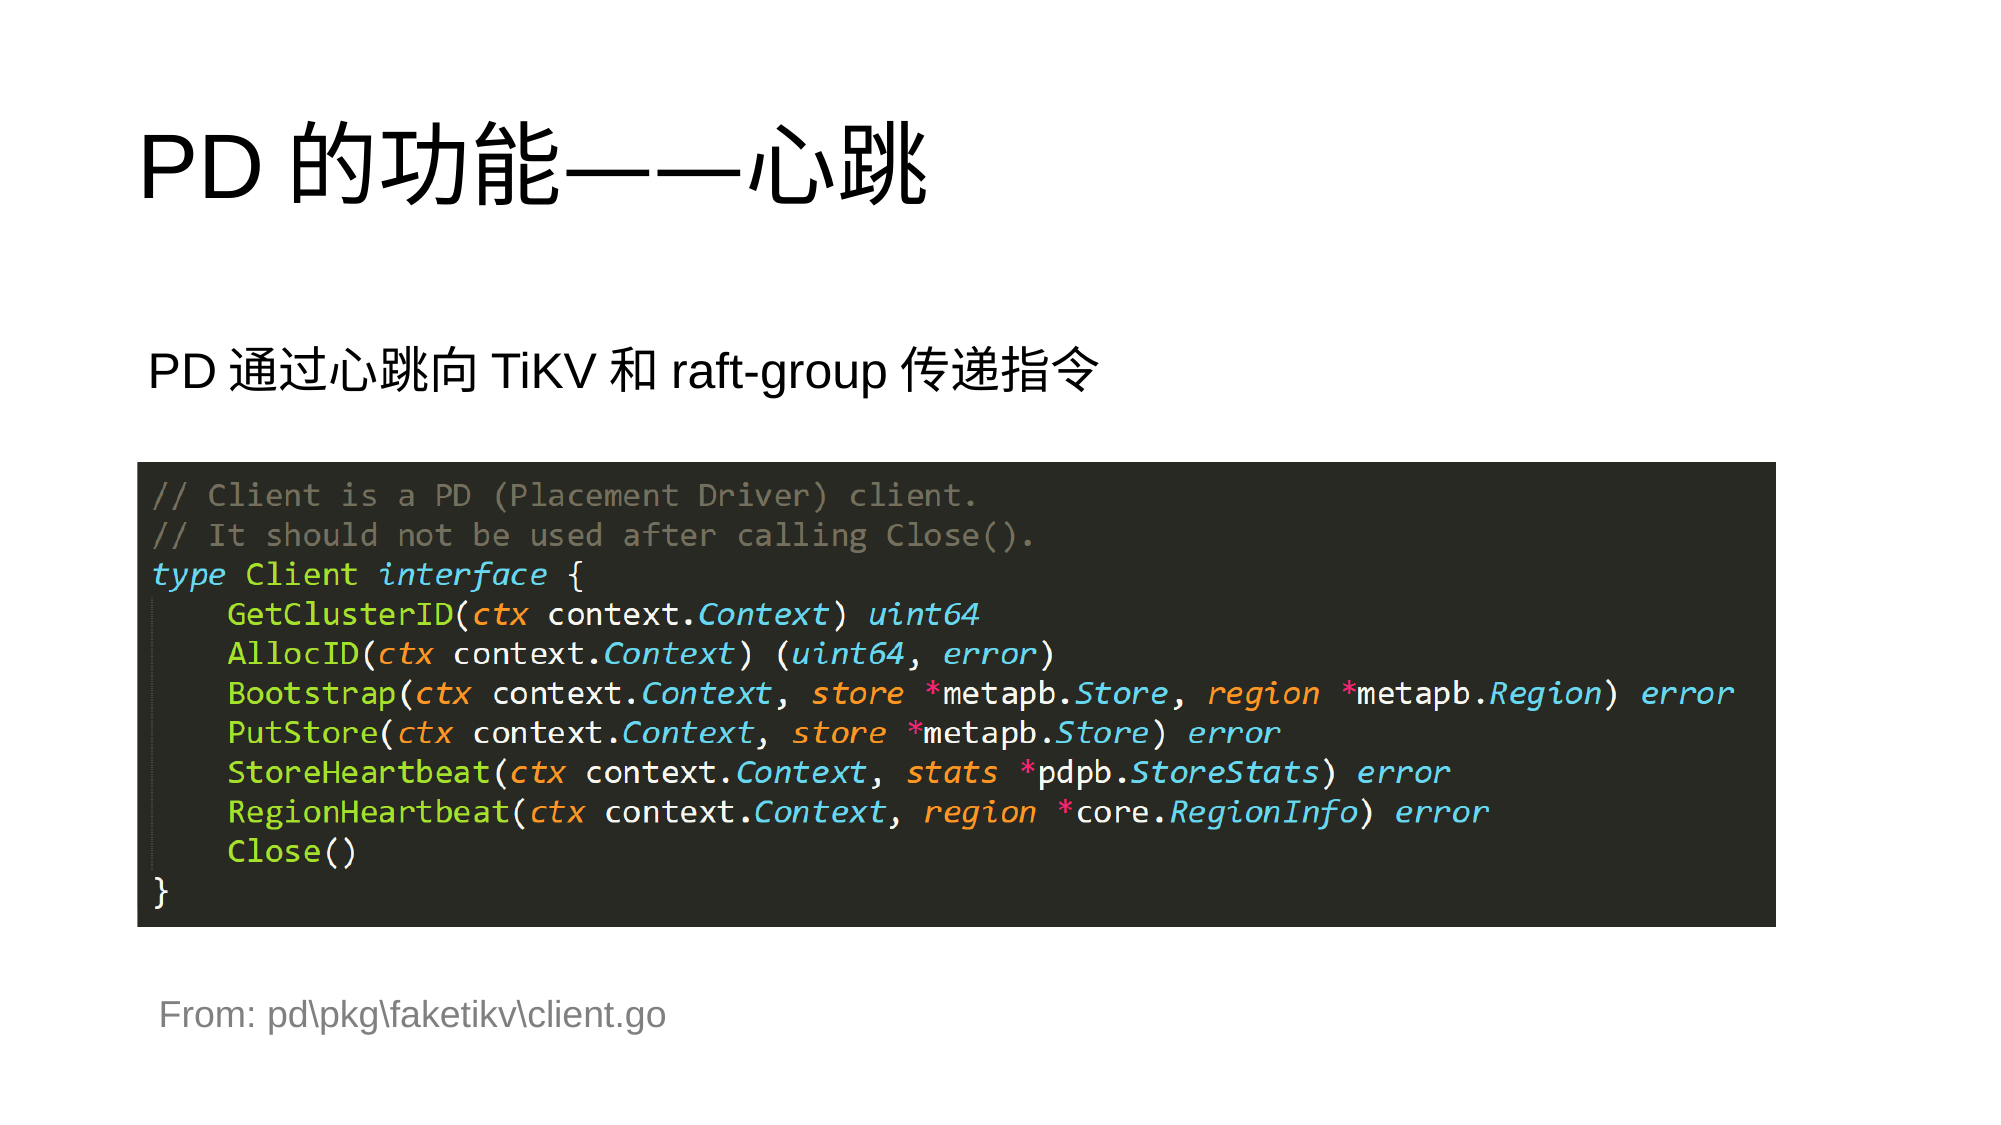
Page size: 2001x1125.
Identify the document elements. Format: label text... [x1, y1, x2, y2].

picture [137, 462, 1777, 927]
title PD的功能——心跳 [137, 59, 1863, 278]
text_box PD通过心跳向TiKV和raft-group传递指令 [132, 301, 1482, 407]
text_box From: pd\pkg\faketikv\client.go [143, 983, 898, 1043]
